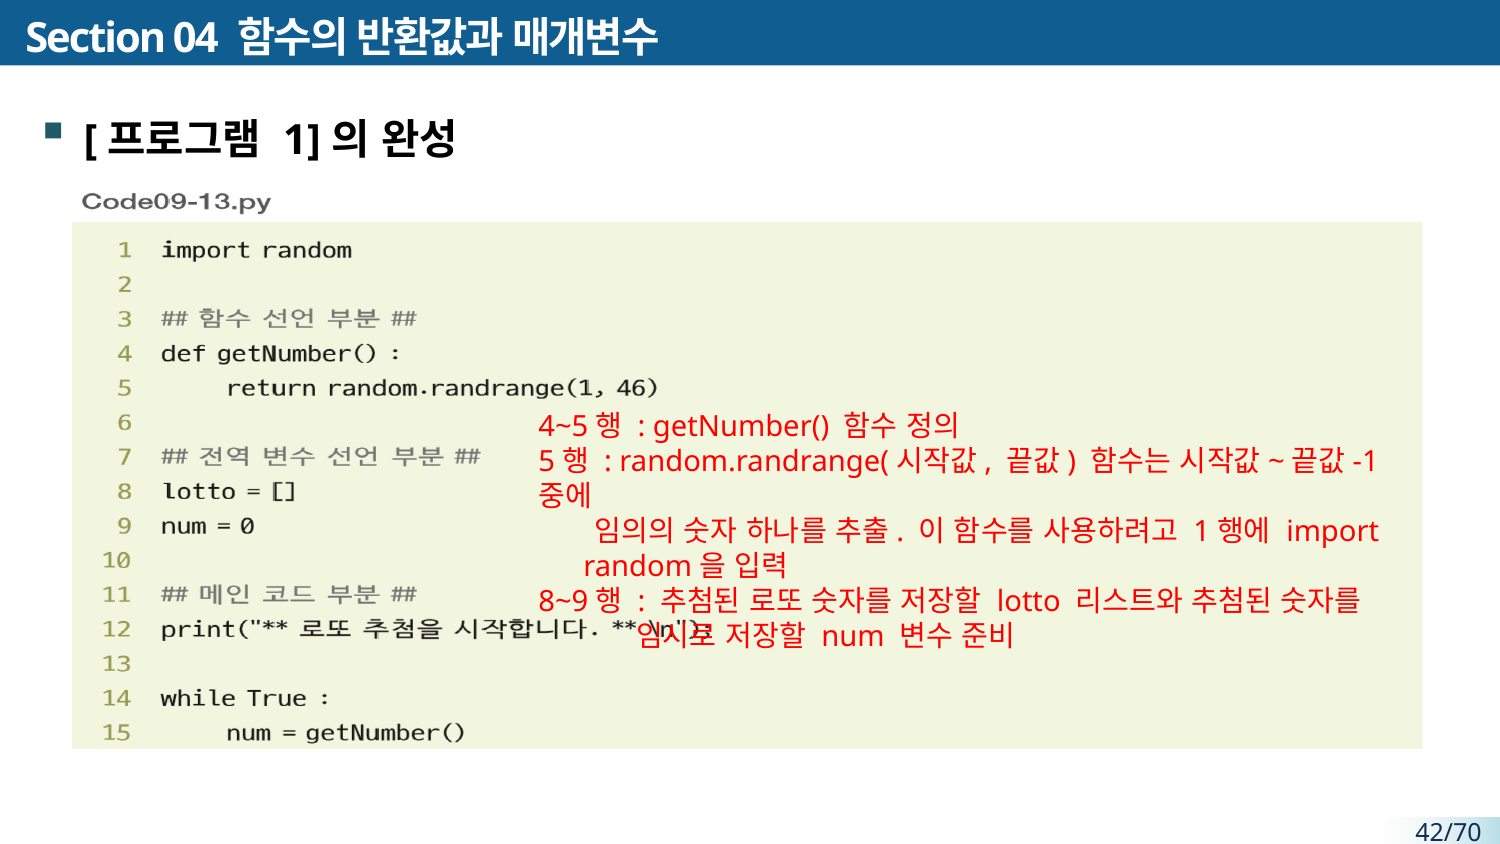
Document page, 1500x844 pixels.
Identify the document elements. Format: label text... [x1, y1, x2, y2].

picture [65, 186, 1425, 749]
list [프로그램 1]의 완성 [10, 95, 1481, 793]
title Section 04 함수의 반환값과 매개변수 [10, 6, 1288, 65]
